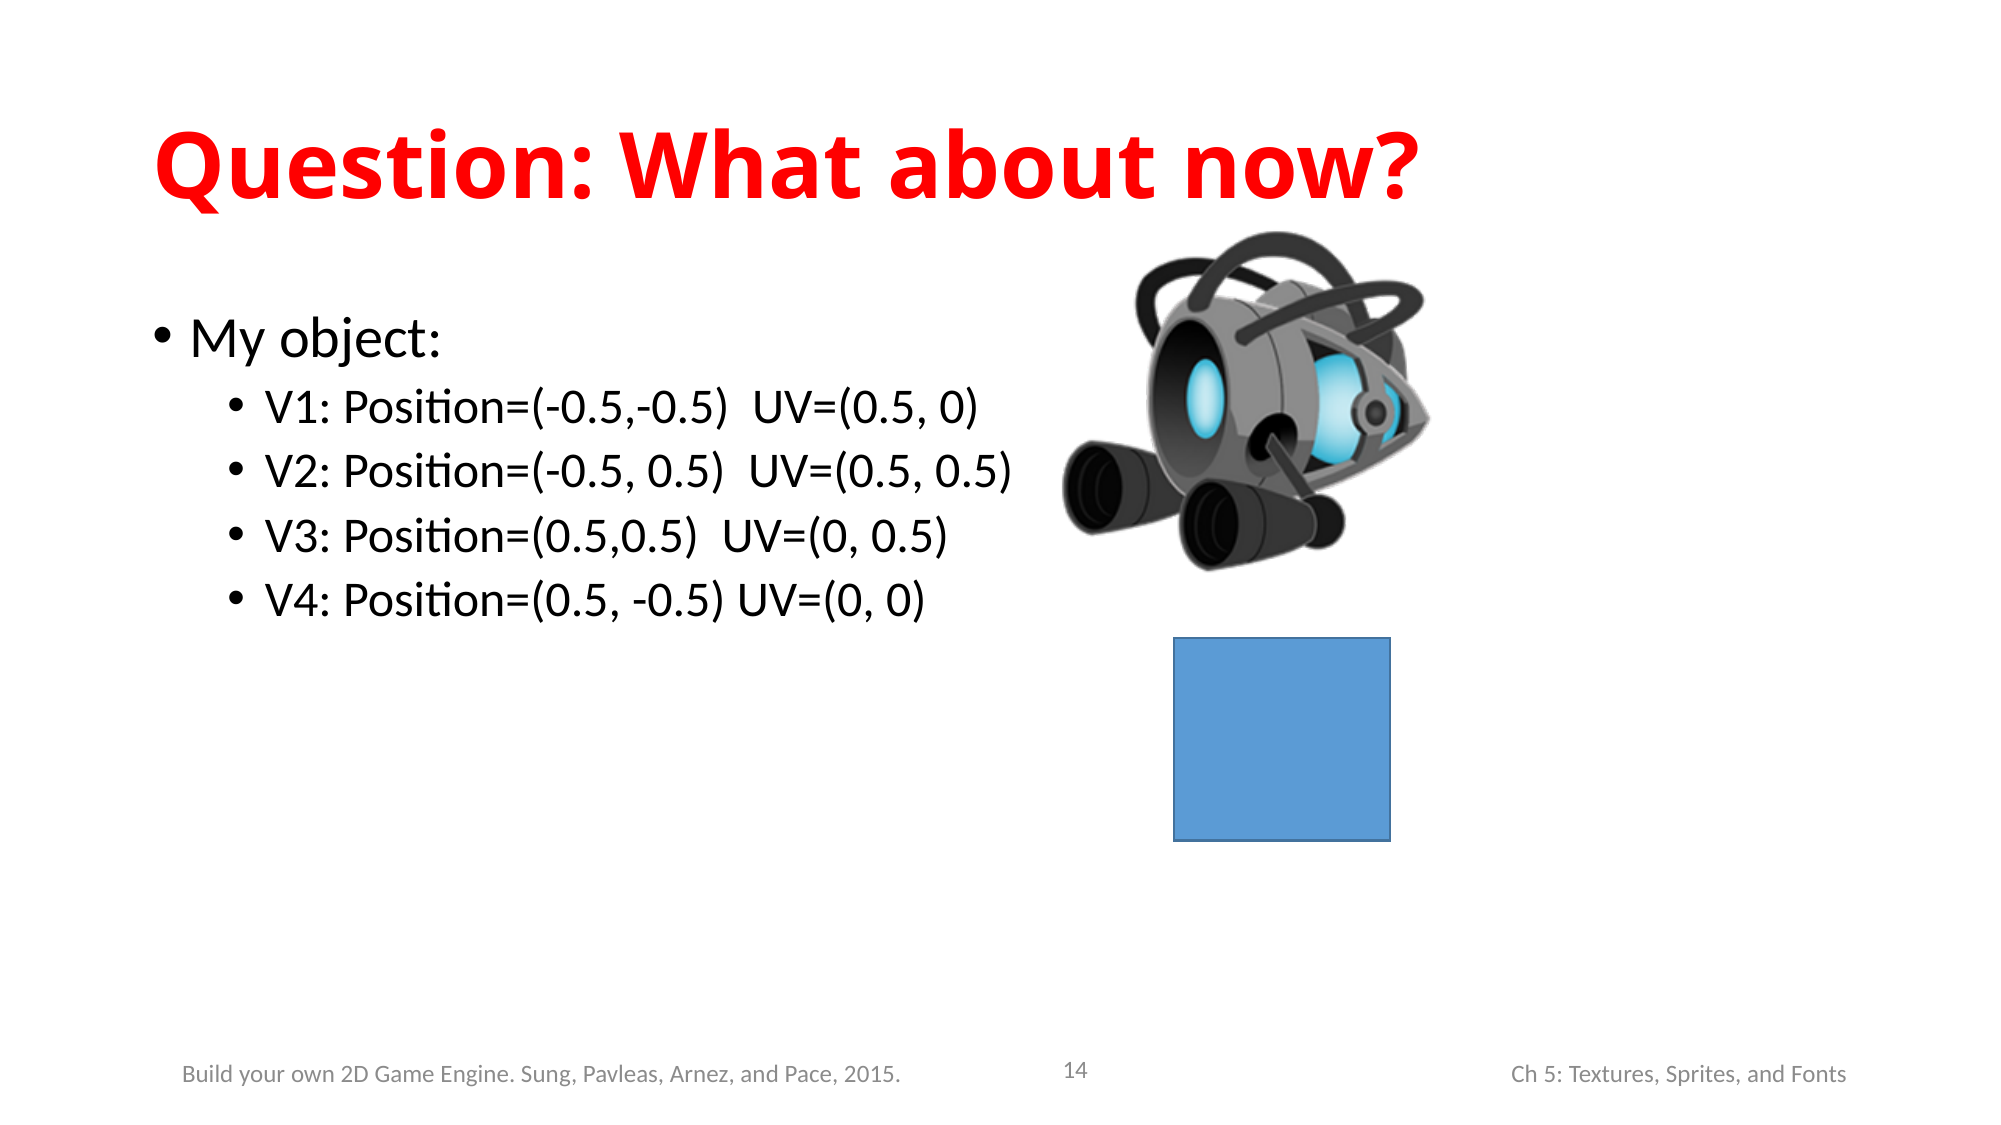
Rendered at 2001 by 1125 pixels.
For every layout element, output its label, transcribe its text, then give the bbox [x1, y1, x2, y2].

picture [1050, 202, 1449, 601]
title Question: What about now? [137, 59, 1863, 278]
list My object: V1: Position=(-0.5,-0.5) UV=(0.5, 0) V2: Position=(-0.5, 0.5) UV=(0.5, 0.5) V3: Position=(0.5,0.5) UV=(0, 0.5) V4: Position=(0.5, -0.5) UV=(0, 0) [137, 299, 1863, 1014]
text_box [1173, 637, 1391, 842]
